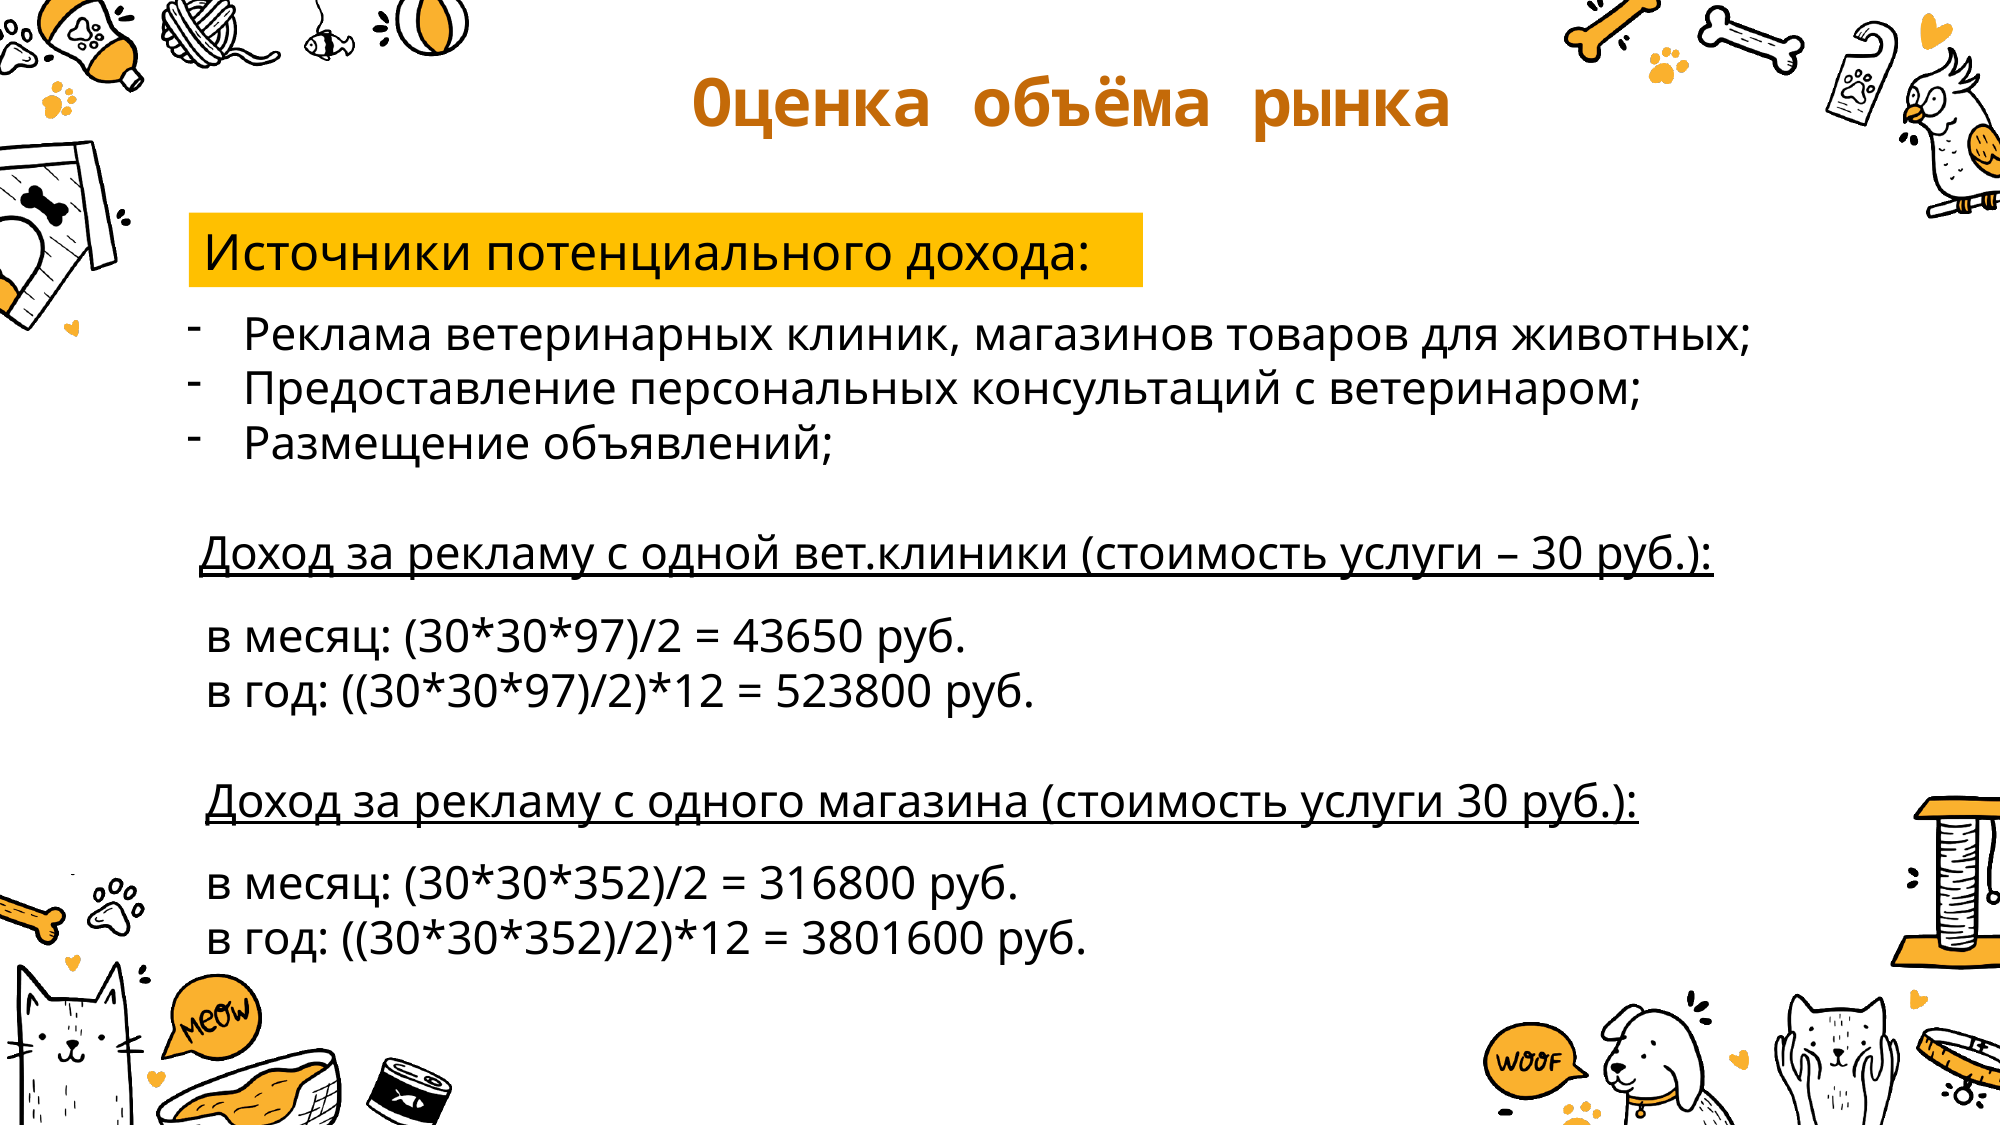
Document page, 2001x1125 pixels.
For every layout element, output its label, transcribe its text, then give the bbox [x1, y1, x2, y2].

text_box Источники потенциального дохода: [188, 212, 1143, 288]
picture [0, 874, 455, 1125]
text_box Реклама ветеринарных клиник, магазинов товаров для животных; Предоставление персональных консультаций с ветеринаром; Размещение объявлений; Доход за рекламу с одной вет.клиники (стоимость услуги – 30 руб.): в месяц: (30*30*97)/2 = 43650 руб. в год: ((30*30*97)/2)*12 = 523800 руб. Доход за рекламу с одного магазина (стоимость услуги 30 руб.): в месяц: (30*30*352)/2 = 316800 руб. в год: ((30*30*352)/2)*12 = 3801600 руб. [171, 296, 2000, 1079]
picture [1561, 0, 2000, 220]
text_box Оценка объёма рынка [677, 45, 1470, 153]
picture [1481, 1079, 2000, 1125]
picture [0, 0, 471, 338]
